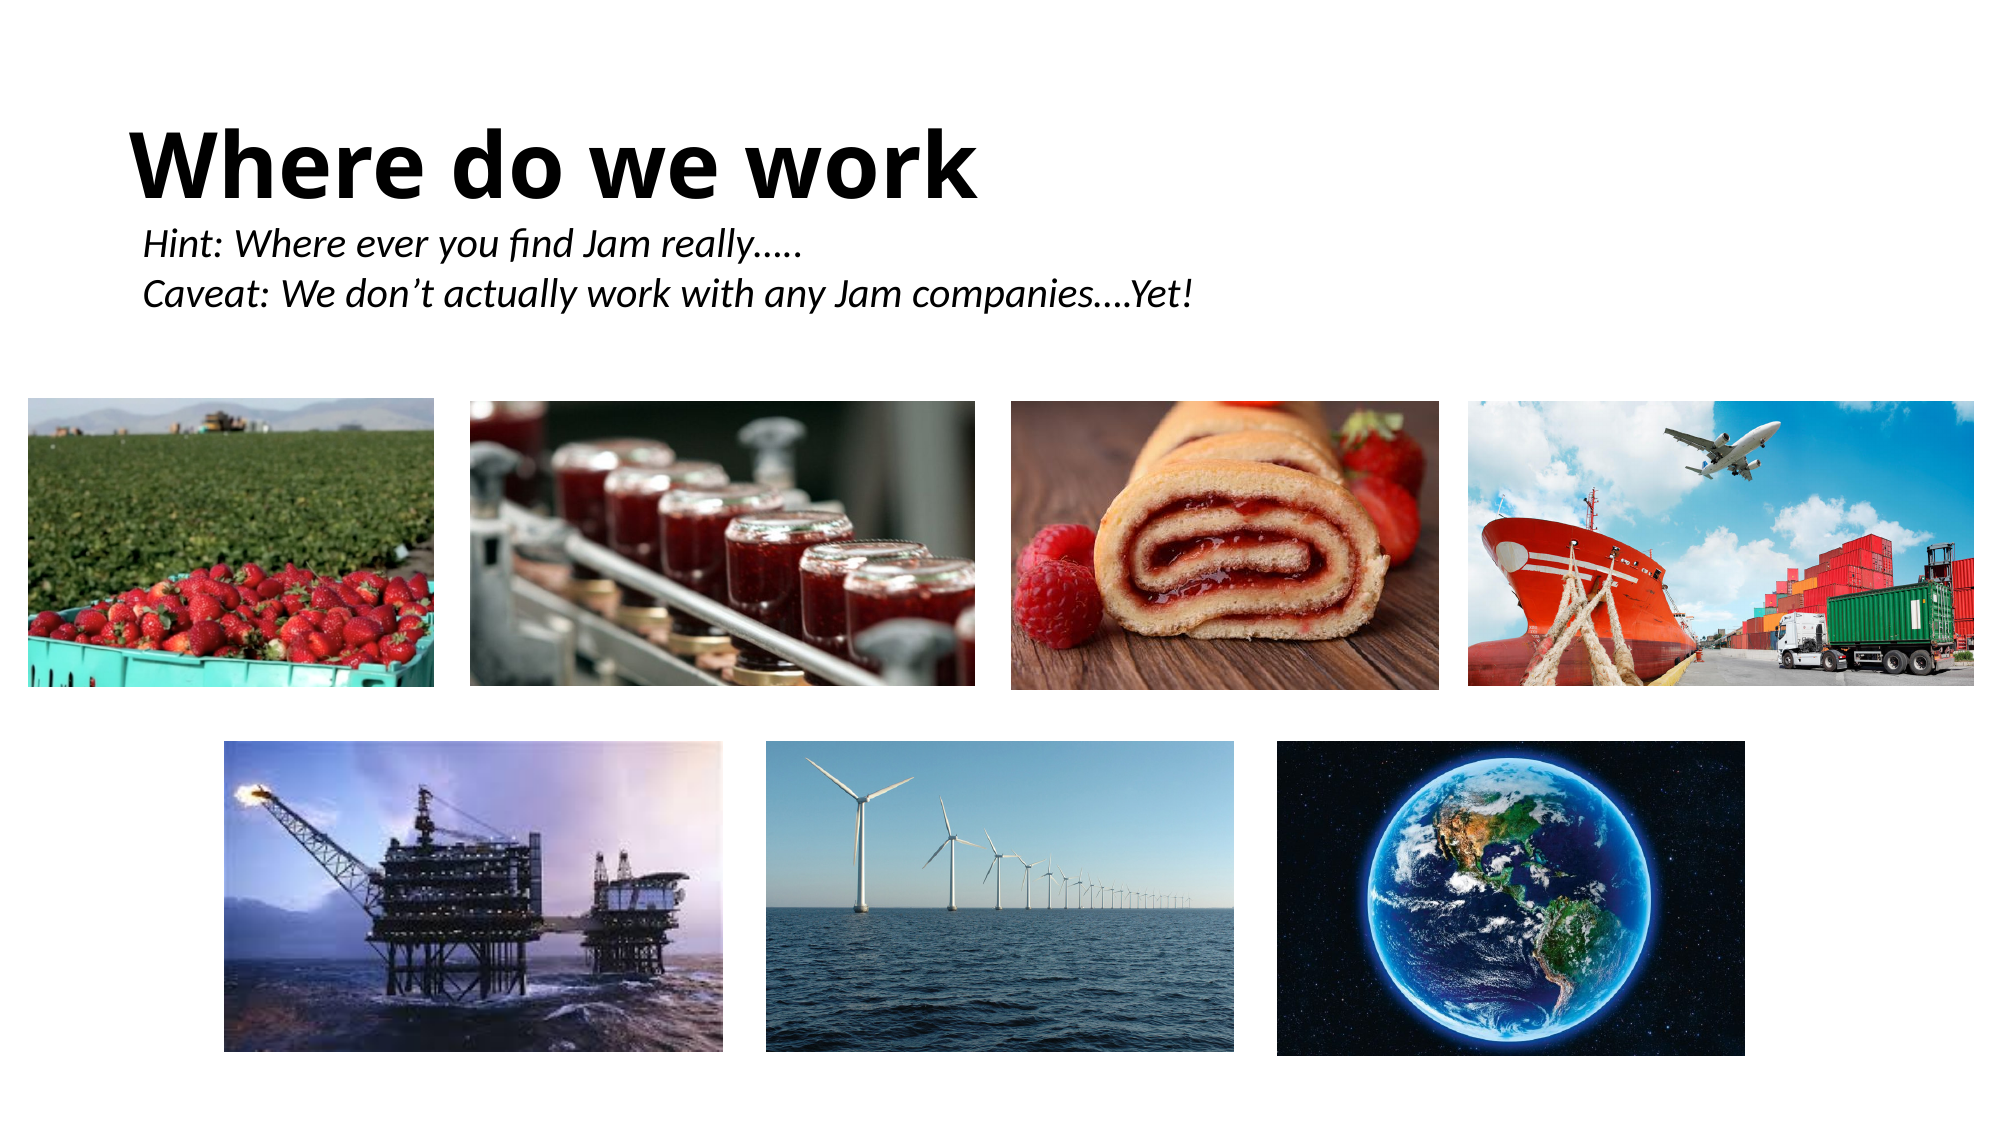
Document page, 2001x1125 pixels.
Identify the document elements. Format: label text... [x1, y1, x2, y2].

picture [28, 398, 434, 687]
picture [1953, 401, 1974, 423]
title Where do we work [114, 93, 1615, 226]
picture [1277, 741, 1745, 1057]
picture [1834, 401, 1901, 412]
picture [470, 401, 975, 686]
picture [1468, 401, 1974, 686]
picture [766, 741, 1234, 1052]
picture [224, 741, 723, 1052]
text_box Hint: Where ever you find Jam really….. Caveat: We don’t actually work with any Jam companies….Yet! [127, 207, 1393, 323]
picture [1011, 401, 1439, 690]
